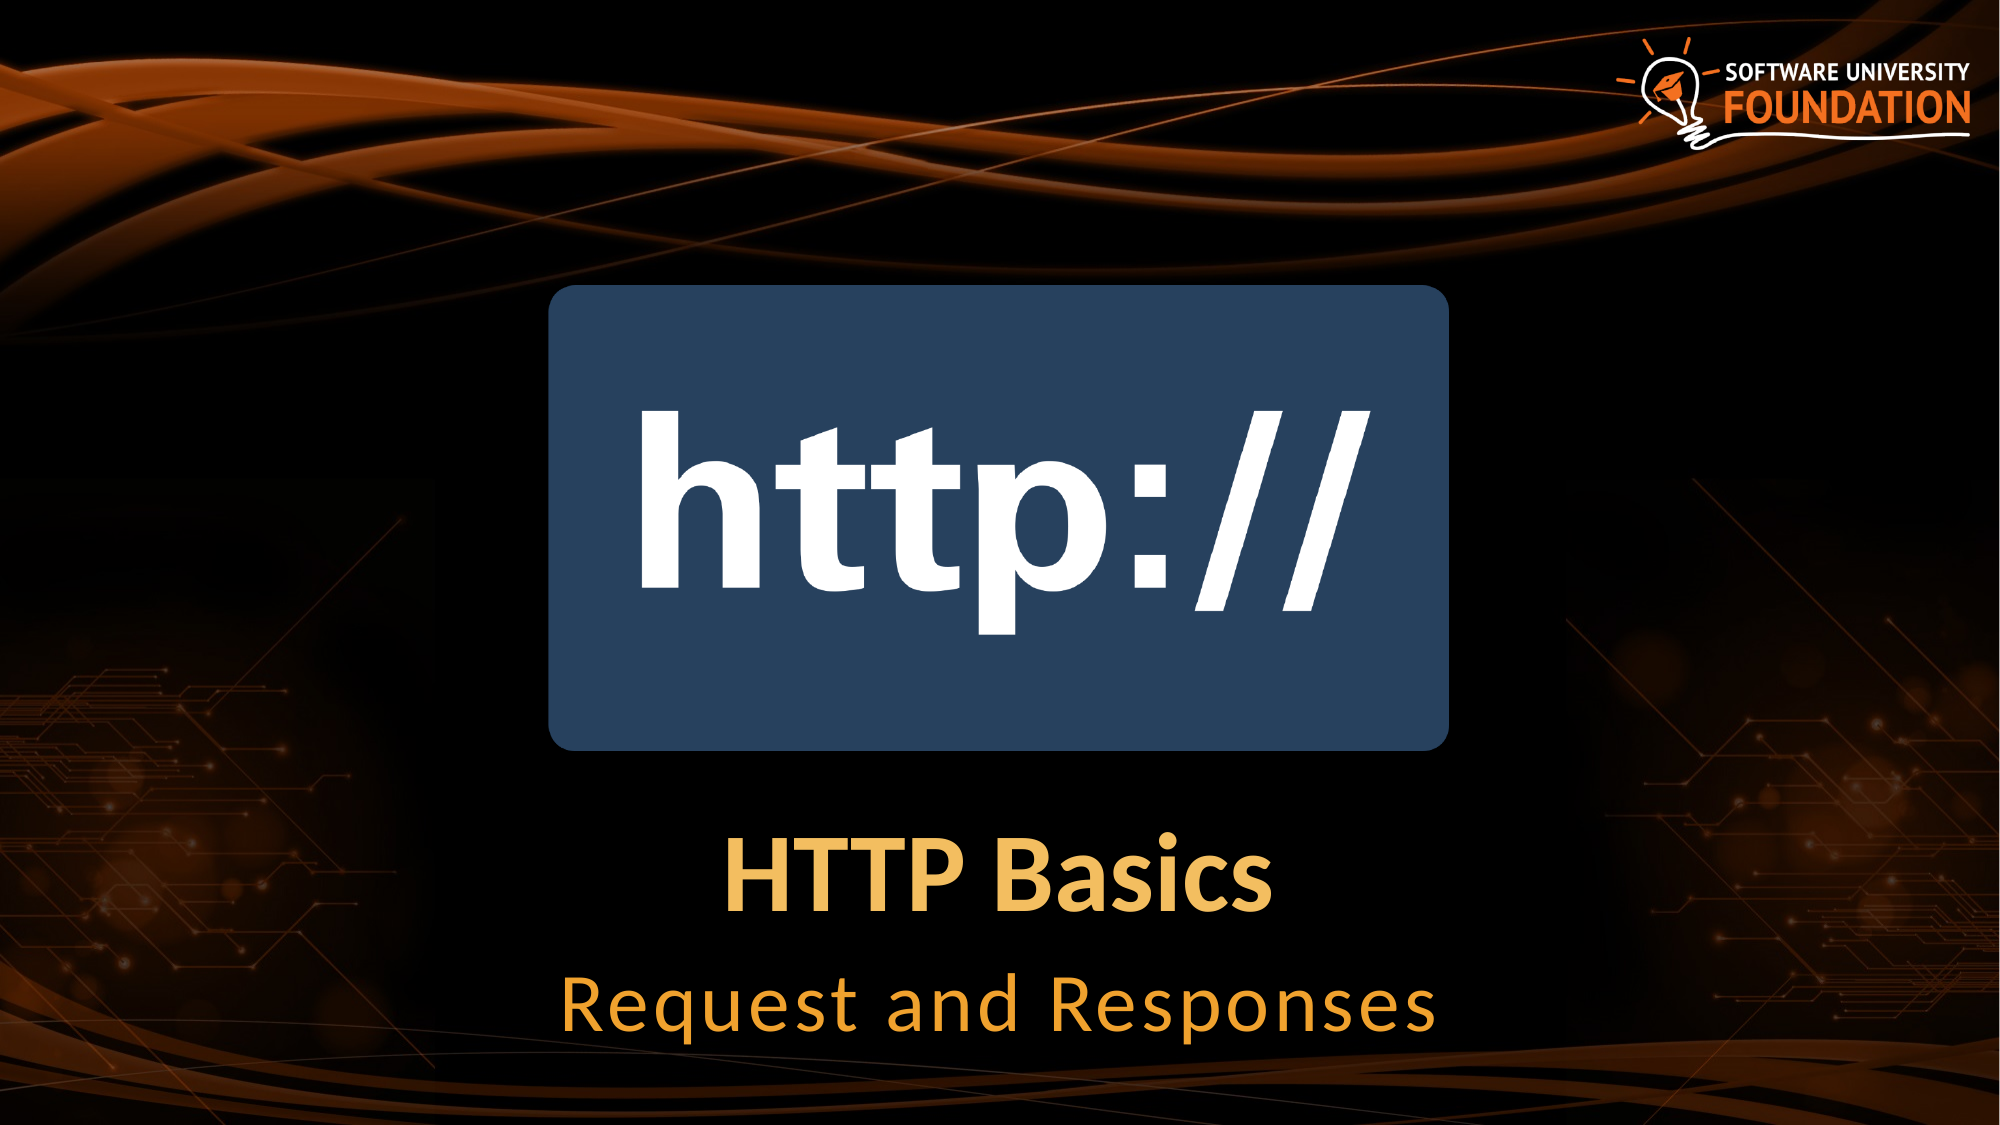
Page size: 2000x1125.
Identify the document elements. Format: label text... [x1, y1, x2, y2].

list Request and Responses [192, 937, 1806, 1050]
title HTTP Basics [192, 813, 1806, 937]
picture [0, 0, 2000, 1125]
